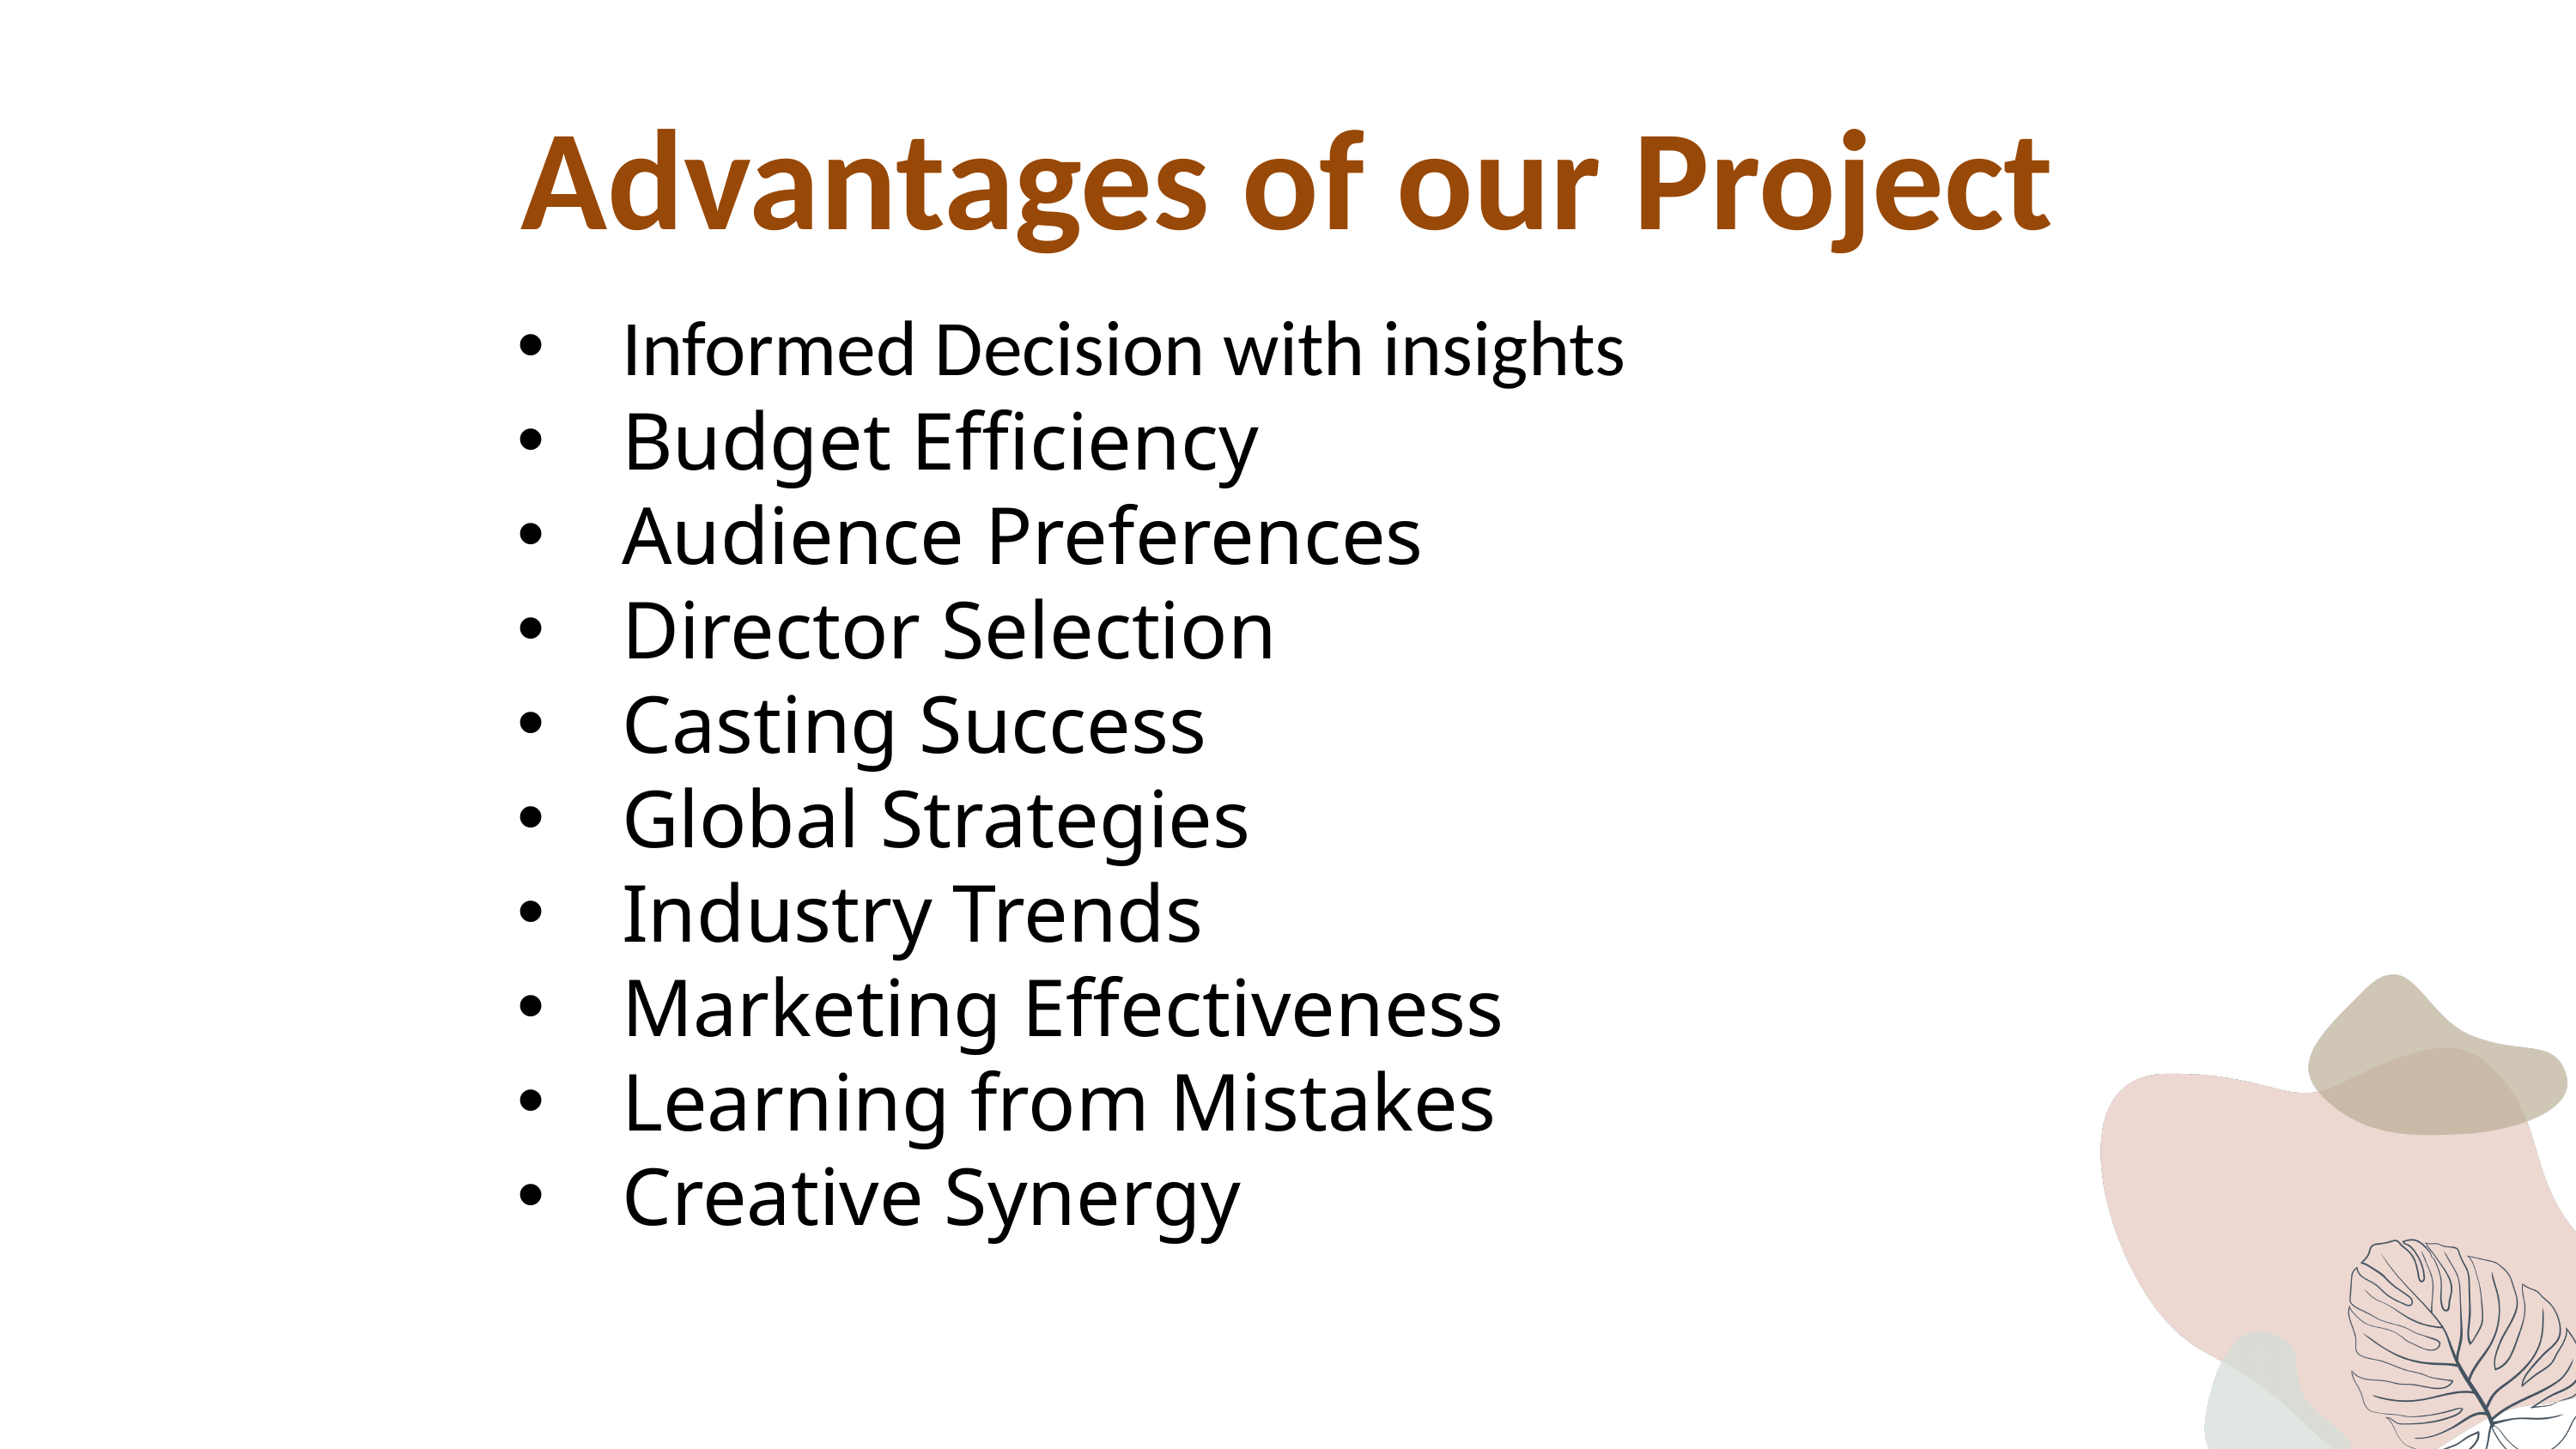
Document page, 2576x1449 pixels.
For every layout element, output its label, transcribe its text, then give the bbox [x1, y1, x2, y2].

text_box [2060, 942, 2576, 1449]
text_box Advantages of our Project Informed Decision with insights Budget Efficiency Audience Preferences Director Selection Casting Success Global Strategies Industry Trends Marketing Effectiveness Learning from Mistakes Creative Synergy [504, 80, 2072, 1247]
